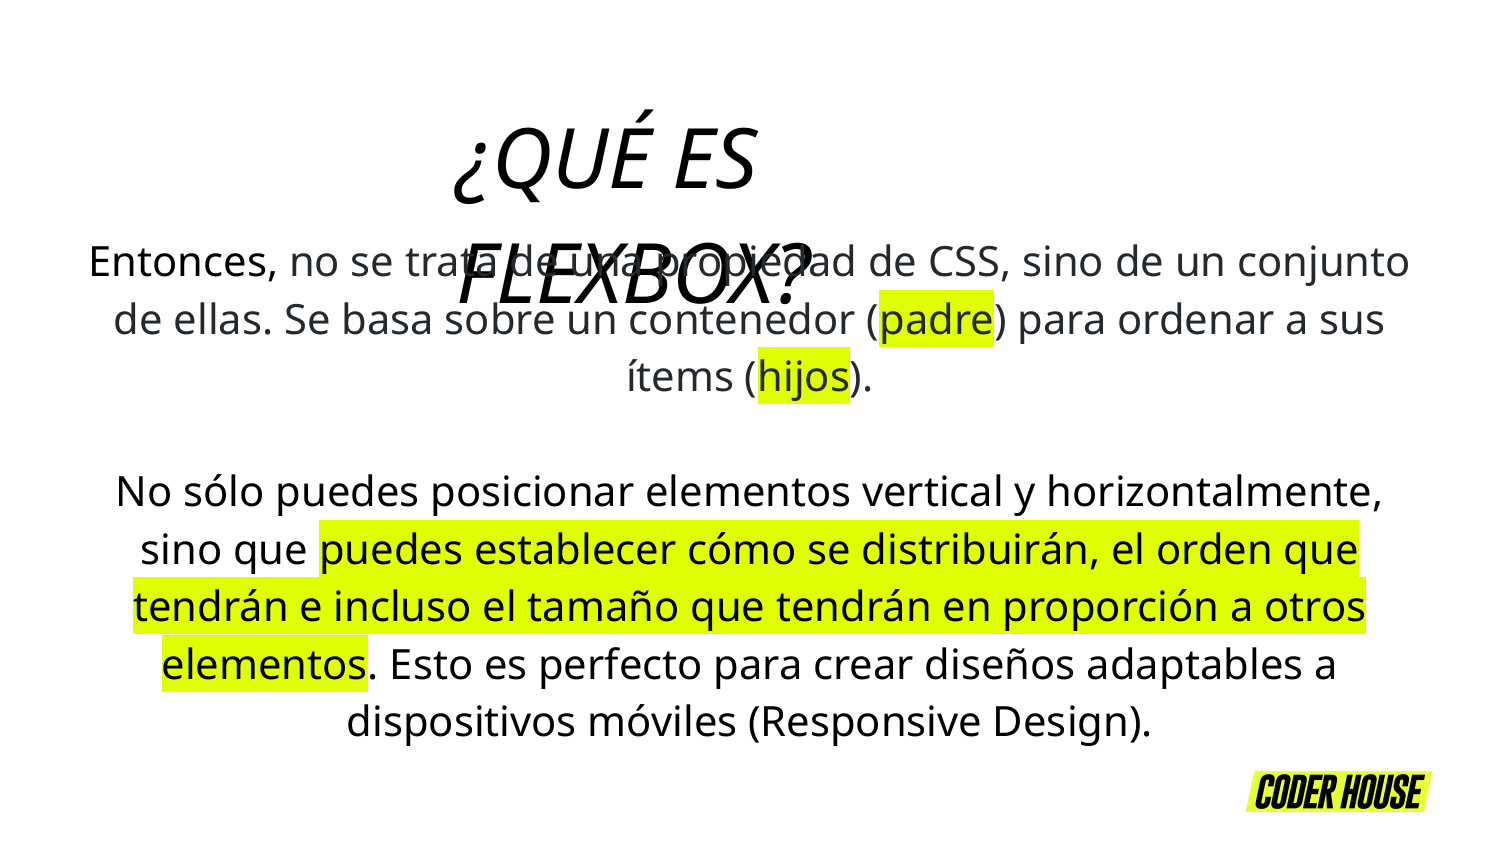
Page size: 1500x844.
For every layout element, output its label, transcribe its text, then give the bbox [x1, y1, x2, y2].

picture [1241, 764, 1437, 819]
text_box Entonces, no se trata de una propiedad de CSS, sino de un conjunto de ellas. Se basa sobre un contenedor (padre) para ordenar a sus ítems (hijos). No sólo puedes posicionar elementos vertical y horizontalmente, sino que puedes establecer cómo se distribuirán, el orden que tendrán e incluso el tamaño que tendrán en proporción a otros elementos. Esto es perfecto para crear diseños adaptables a dispositivos móviles (Responsive Design). [63, 212, 1437, 765]
text_box ¿QUÉ ES FLEXBOX? [441, 75, 1059, 190]
